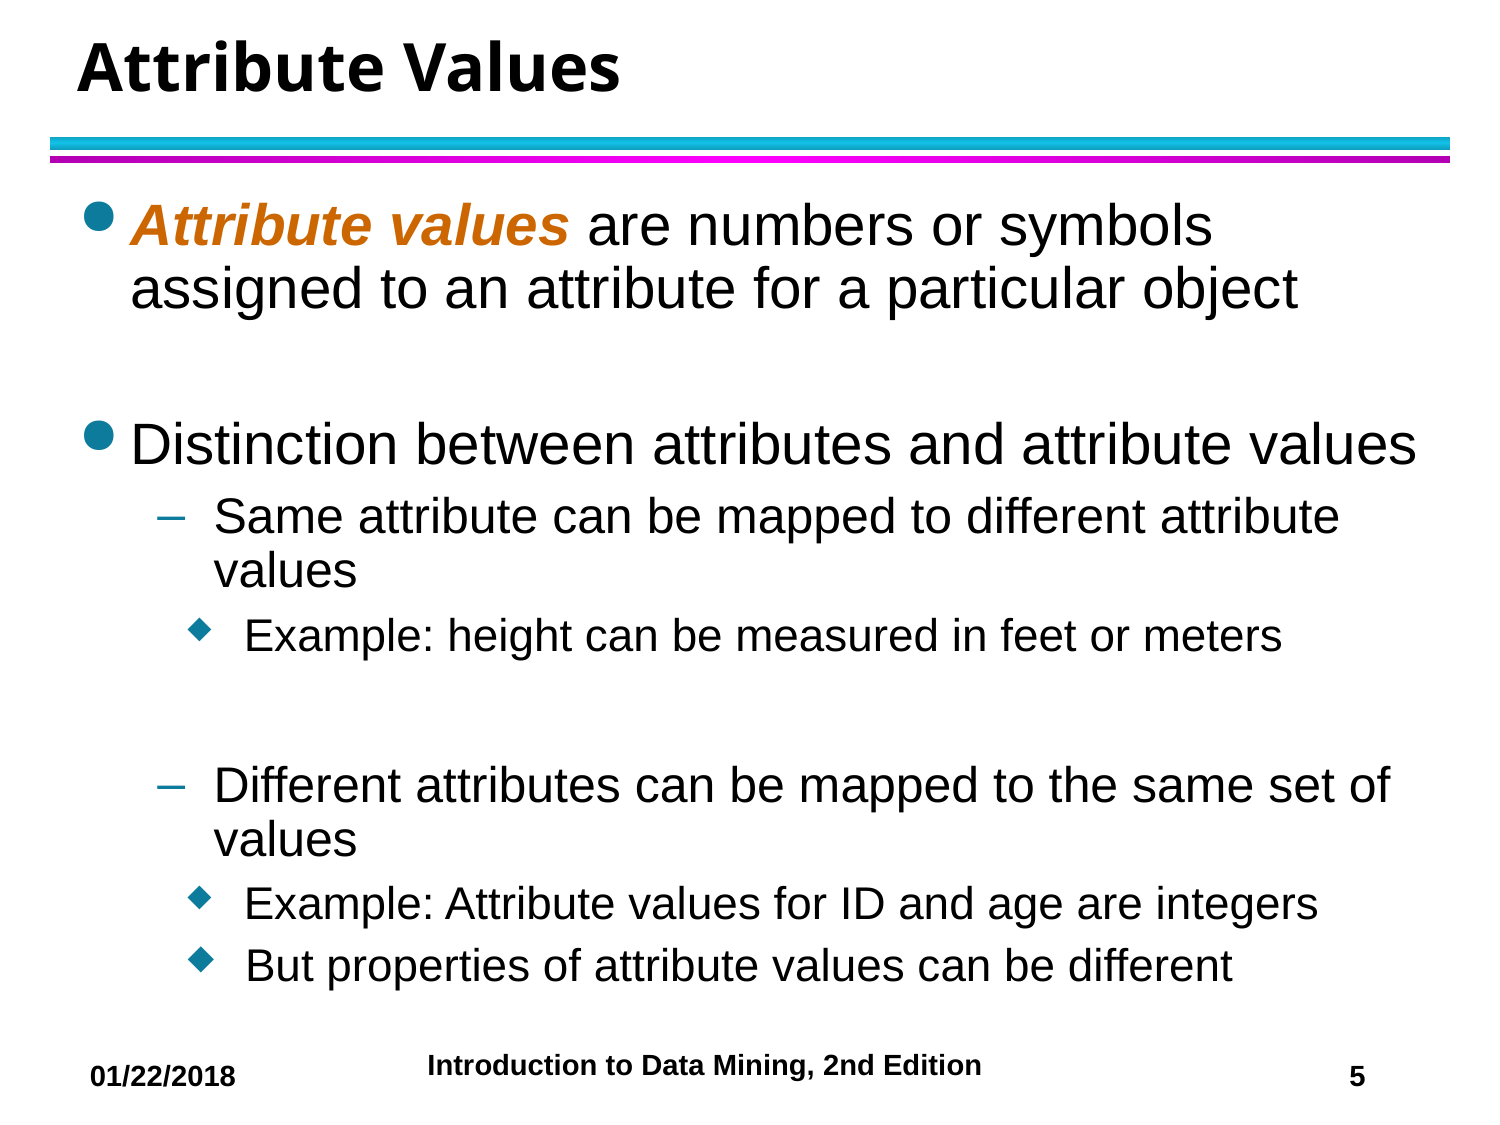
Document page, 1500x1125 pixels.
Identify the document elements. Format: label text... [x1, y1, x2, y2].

list Attribute values are numbers or symbols assigned to an attribute for a particular object Distinction between attributes and attribute values Same attribute can be mapped to different attribute values Example: height can be measured in feet or meters Different attributes can be mapped to the same set of values Example: Attribute values for ID and age are integers But properties of attribute values can be different [67, 187, 1475, 1038]
title Attribute Values [62, 24, 1421, 113]
